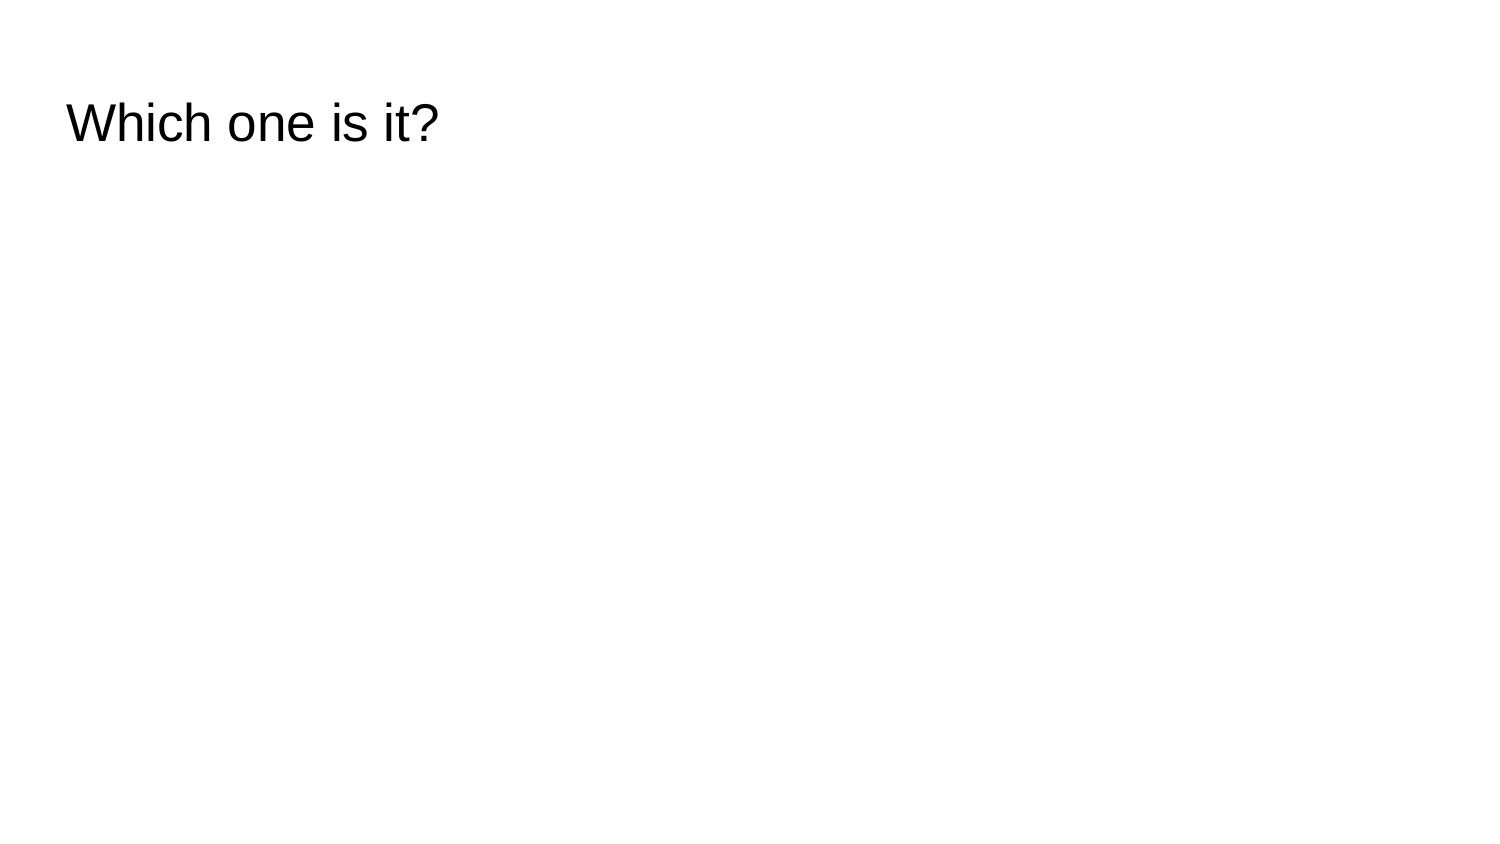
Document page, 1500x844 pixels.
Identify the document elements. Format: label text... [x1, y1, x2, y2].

title Which one is it? [51, 72, 1449, 167]
